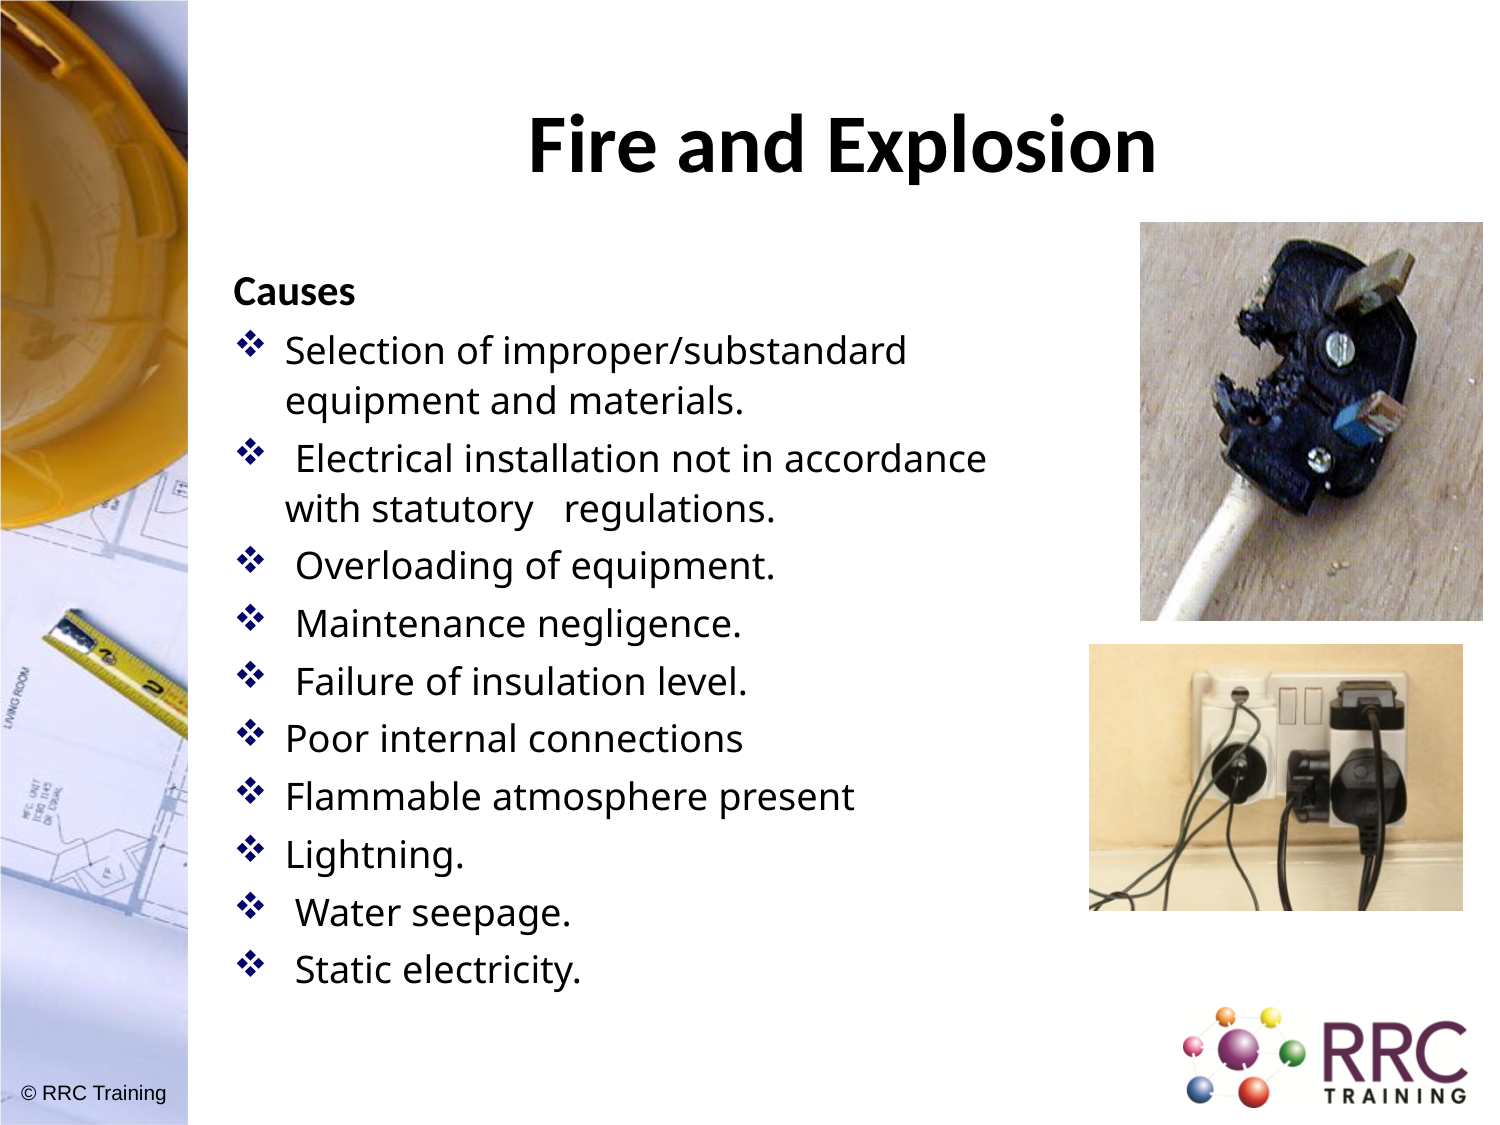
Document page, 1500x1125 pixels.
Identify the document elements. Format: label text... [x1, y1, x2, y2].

picture [1183, 1007, 1468, 1108]
picture [1, 1, 187, 1124]
title Fire and Explosion [187, 62, 1500, 197]
picture [1089, 644, 1463, 911]
picture [1139, 222, 1483, 622]
list Causes Selection of improper/substandard equipment and materials. Electrical installation not in accordance with statutory regulations. Overloading of equipment. Maintenance negligence. Failure of insulation level. Poor internal connections Flammable atmosphere present Lightning. Water seepage. Static electricity. [218, 255, 1091, 1008]
